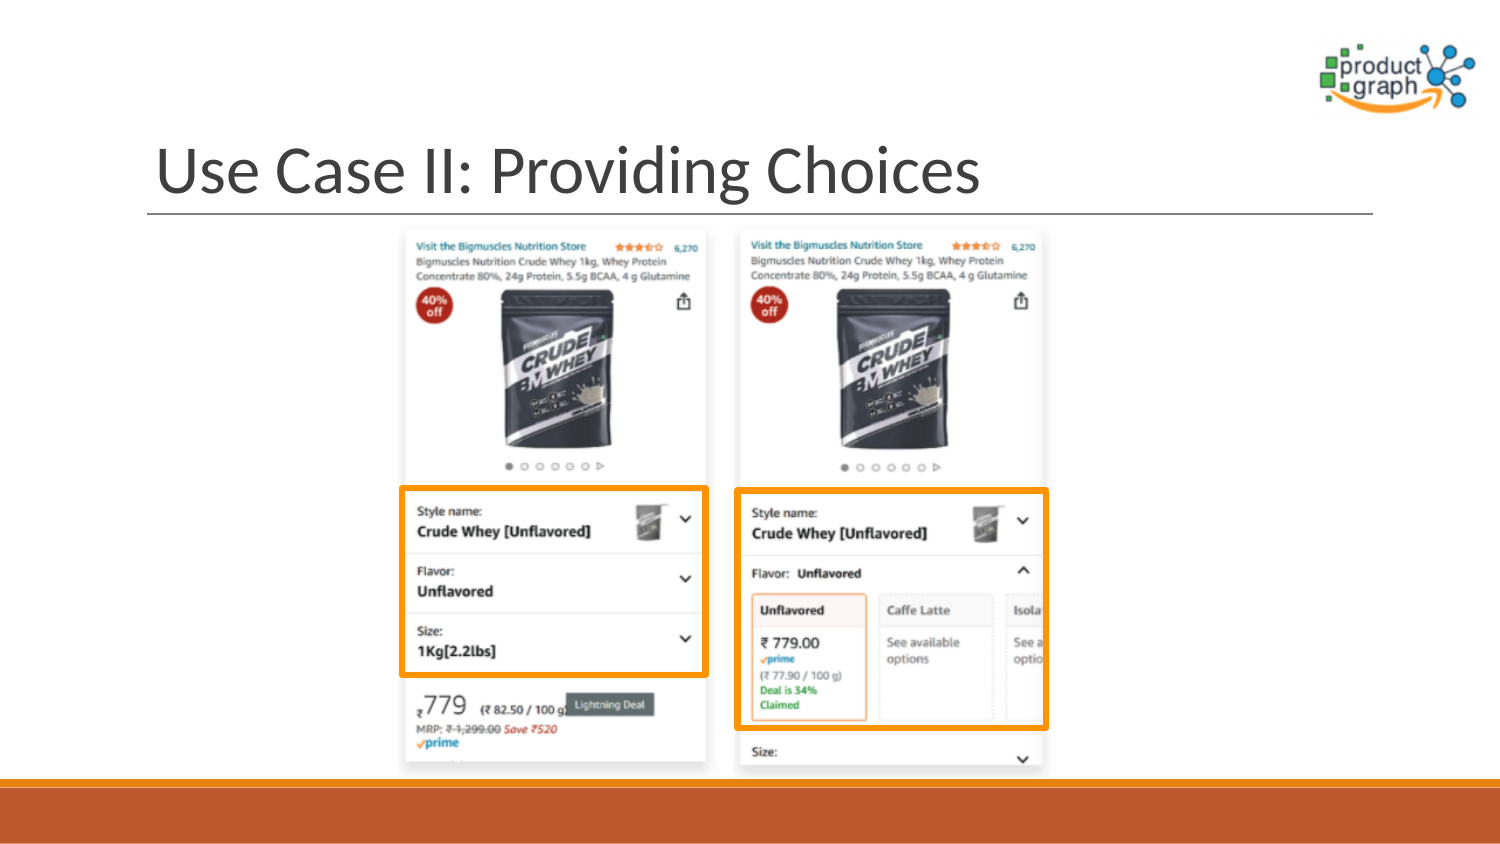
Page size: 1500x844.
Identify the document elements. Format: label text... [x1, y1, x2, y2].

picture [733, 221, 1059, 777]
picture [1310, 27, 1485, 124]
title Use Case II: Providing Choices [143, 35, 1484, 214]
picture [398, 219, 721, 777]
